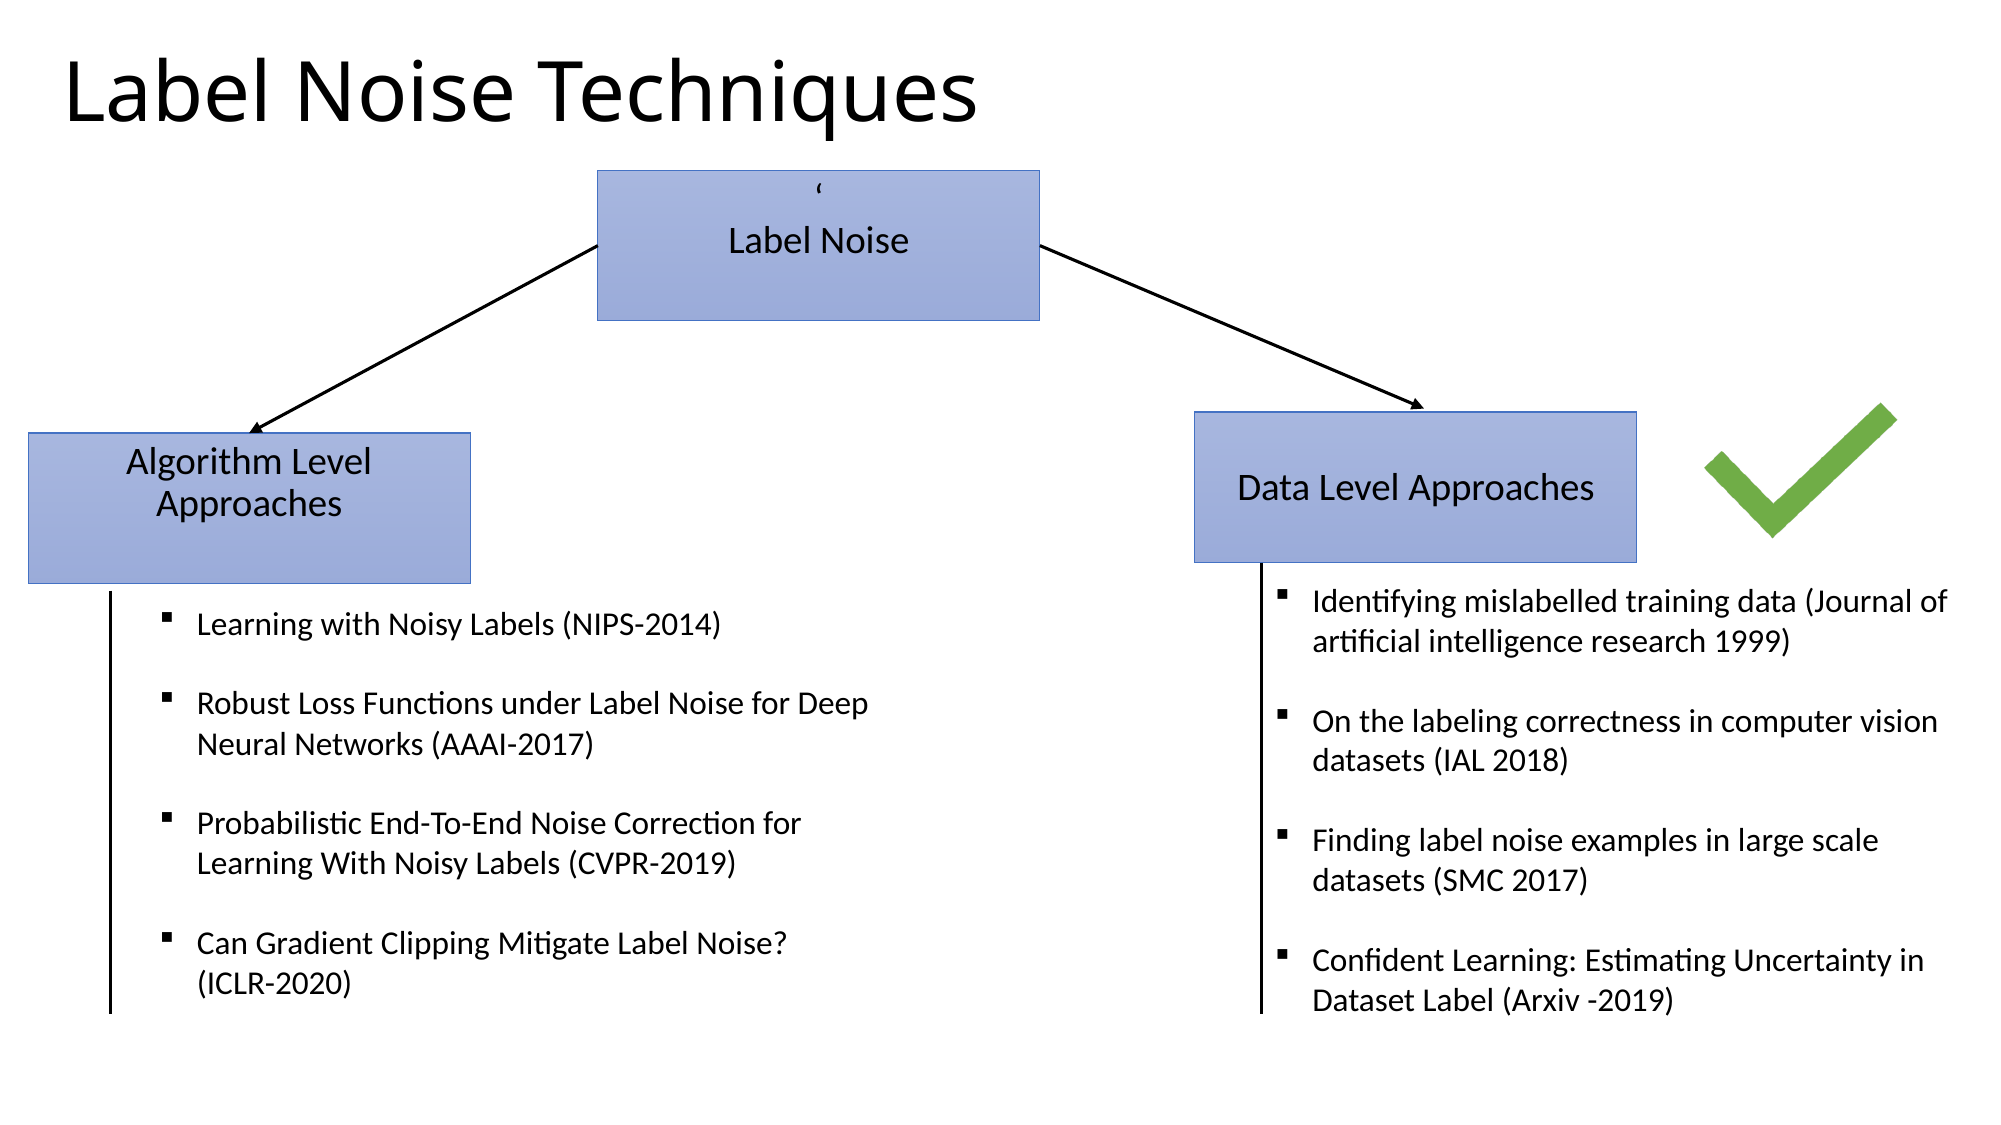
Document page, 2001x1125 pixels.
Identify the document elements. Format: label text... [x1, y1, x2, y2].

title Label Noise Techniques [47, 41, 1021, 148]
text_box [249, 245, 598, 434]
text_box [1039, 245, 1425, 409]
text_box Algorithm Level Approaches [28, 432, 471, 584]
picture [1700, 369, 1901, 571]
text_box Data Level Approaches [1194, 411, 1637, 563]
text_box Identifying mislabelled training data (Journal of artificial intelligence research 1999) On the labeling correctness in computer vision datasets (IAL 2018) Finding label noise examples in large scale datasets (SMC 2017) Confident Learning: Estimating Uncertainty in Dataset Label (Arxiv -2019) [1260, 571, 2000, 1026]
text_box Learning with Noisy Labels (NIPS-2014) Robust Loss Functions under Label Noise for Deep Neural Networks (AAAI-2017) Probabilistic End-To-End Noise Correction for Learning With Noisy Labels (CVPR-2019) Can Gradient Clipping Mitigate Label Noise? (ICLR-2020) [144, 594, 885, 1089]
text_box ‘ Label Noise [597, 170, 1040, 321]
